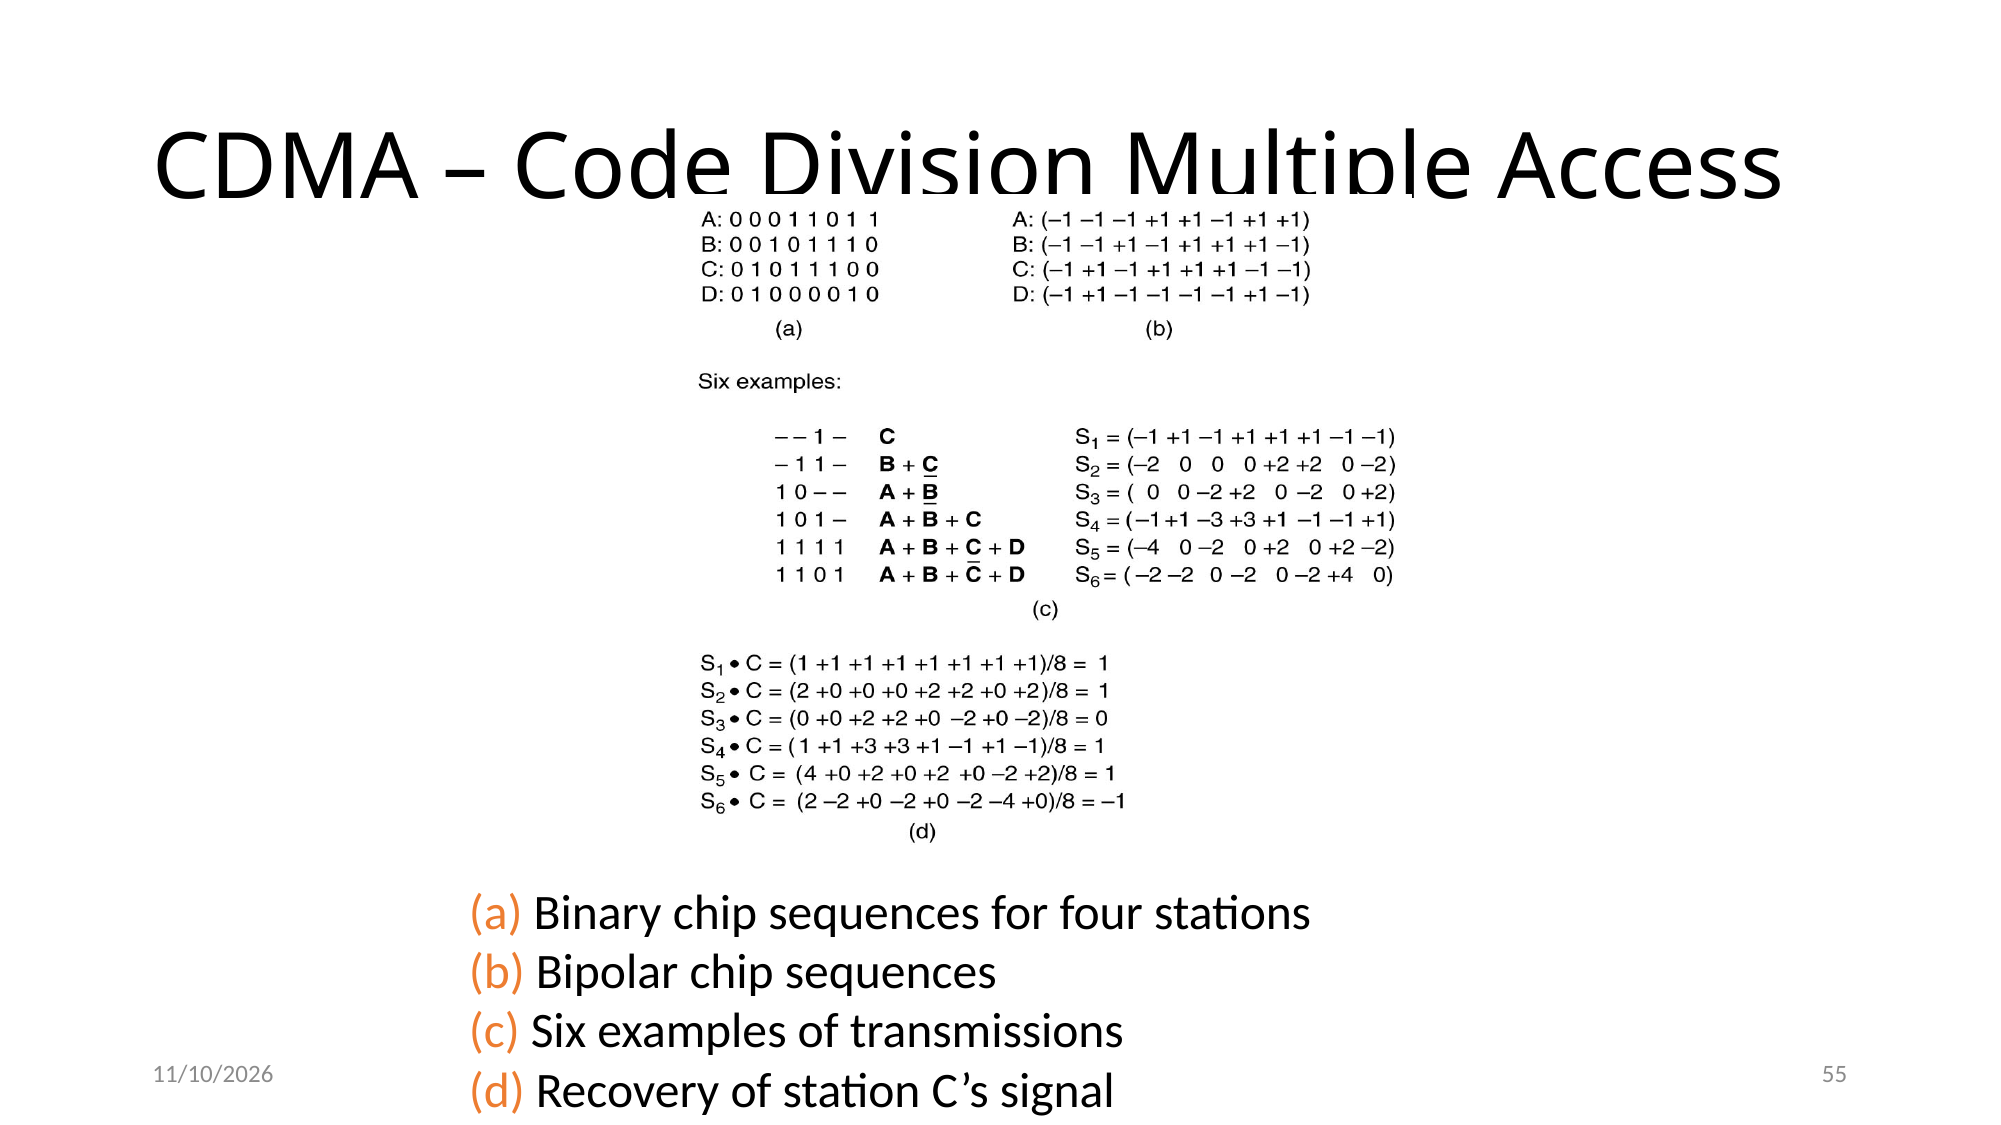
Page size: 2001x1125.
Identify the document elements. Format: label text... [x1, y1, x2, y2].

slide_number 55 [1412, 1042, 1863, 1103]
list (a) Binary chip sequences for four stations (b) Bipolar chip sequences (c) Six examples of transmissions (d) Recovery of station C’s signal [453, 888, 1664, 1125]
title CDMA – Code Division Multiple Access [137, 59, 1863, 278]
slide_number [137, 1042, 588, 1103]
picture [682, 194, 1412, 856]
